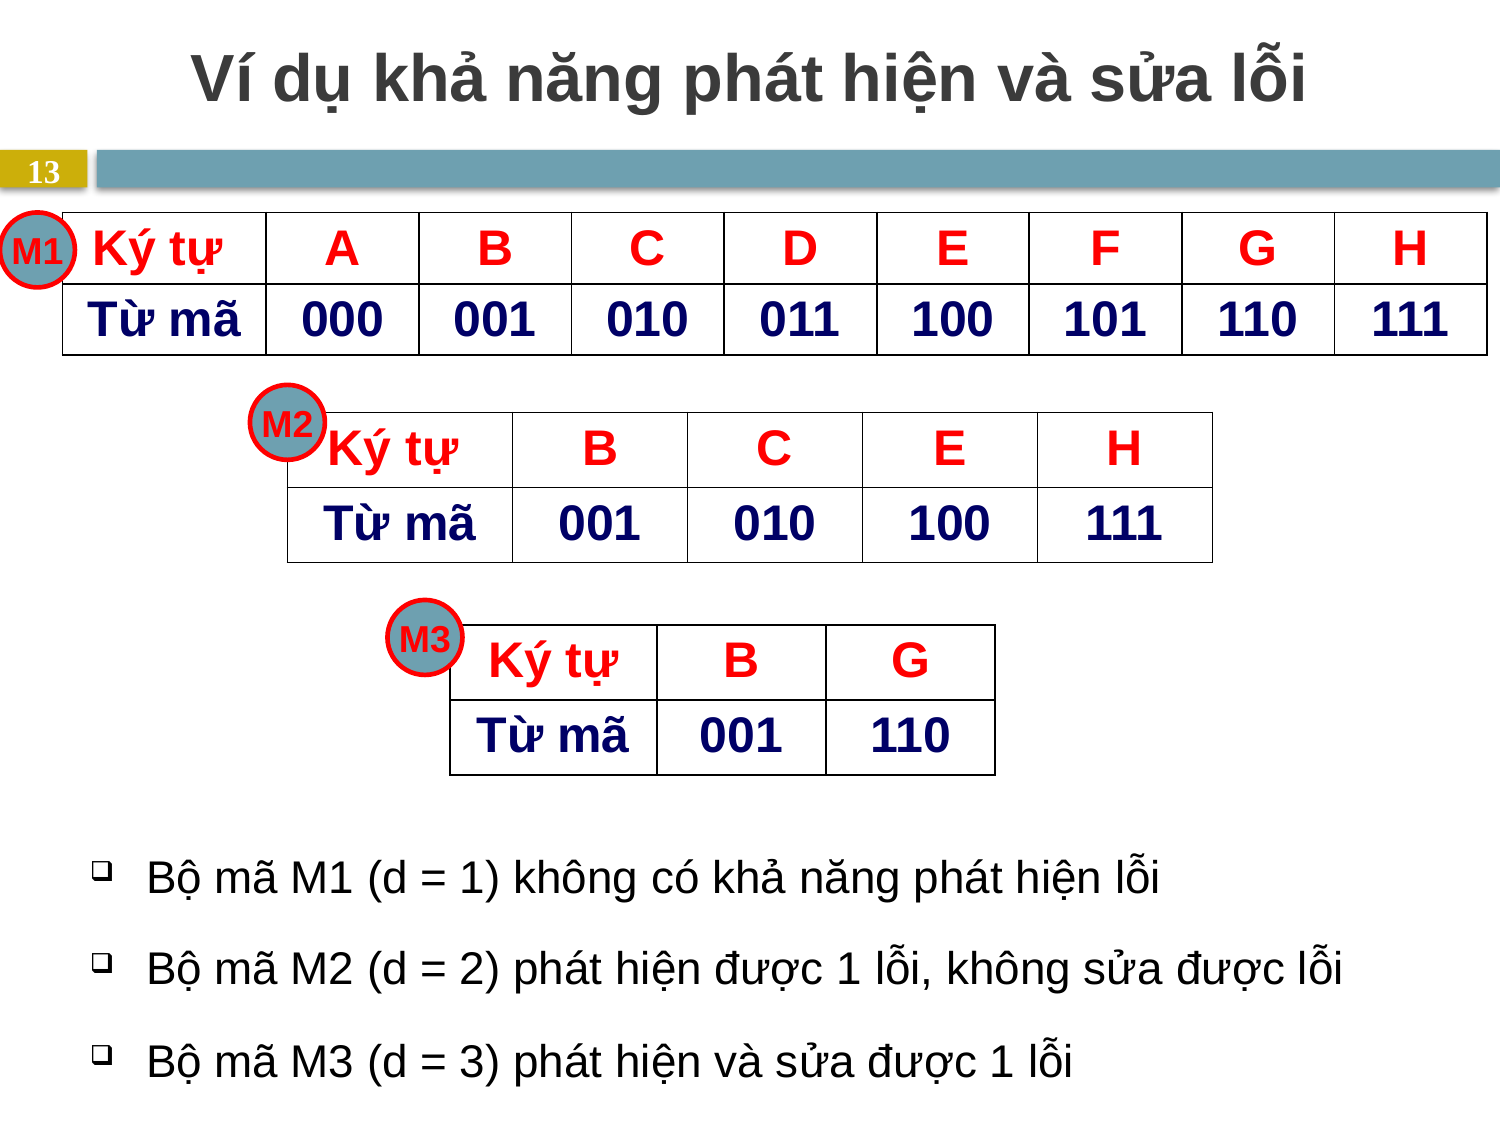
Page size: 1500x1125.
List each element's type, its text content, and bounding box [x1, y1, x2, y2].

table_header B [420, 213, 571, 283]
text_box Bộ mã M1 (d = 1) không có khả năng phát hiện lỗi Bộ mã M2 (d = 2) phát hiện được 1 lỗi, không sửa được lỗi Bộ mã M3 (d = 3) phát hiện và sửa được 1 lỗi [74, 812, 1500, 1094]
table_cell 001 [513, 488, 687, 562]
table_header A [267, 213, 418, 283]
text_box M2 [249, 384, 325, 460]
text_box M1 [0, 212, 75, 288]
table_cell 100 [878, 285, 1028, 354]
table_header E [863, 413, 1037, 487]
table_header B [513, 413, 687, 487]
table_header Ký tự [451, 626, 656, 699]
table_cell 001 [658, 701, 825, 774]
table_cell 000 [267, 285, 418, 354]
table_cell 110 [1183, 285, 1334, 354]
table_cell 101 [1030, 285, 1181, 354]
table_header Ký tự [63, 213, 265, 283]
table_header B [658, 626, 825, 699]
table_header G [1183, 213, 1334, 283]
table_header C [572, 213, 723, 283]
table_header D [725, 213, 876, 283]
table_cell 011 [725, 285, 876, 354]
table_cell 100 [863, 488, 1037, 562]
slide_number 13 [0, 149, 88, 191]
title Ví dụ khả năng phát hiện và sửa lỗi [0, 12, 1500, 138]
table_cell 001 [420, 285, 571, 354]
table_cell Từ mã [63, 285, 265, 354]
table_header E [878, 213, 1028, 283]
table_header H [1335, 213, 1486, 283]
table_cell 110 [827, 701, 994, 774]
table_header G [827, 626, 994, 699]
table_header H [1038, 413, 1212, 487]
table_cell 010 [688, 488, 862, 562]
table_cell 010 [572, 285, 723, 354]
table_header F [1030, 213, 1181, 283]
table_header C [688, 413, 862, 487]
table_cell 111 [1335, 285, 1486, 354]
table_cell Từ mã [451, 701, 656, 774]
text_box M3 [387, 599, 463, 675]
table_header Ký tự [288, 413, 512, 487]
table_cell Từ mã [288, 488, 512, 562]
table_cell 111 [1038, 488, 1212, 562]
